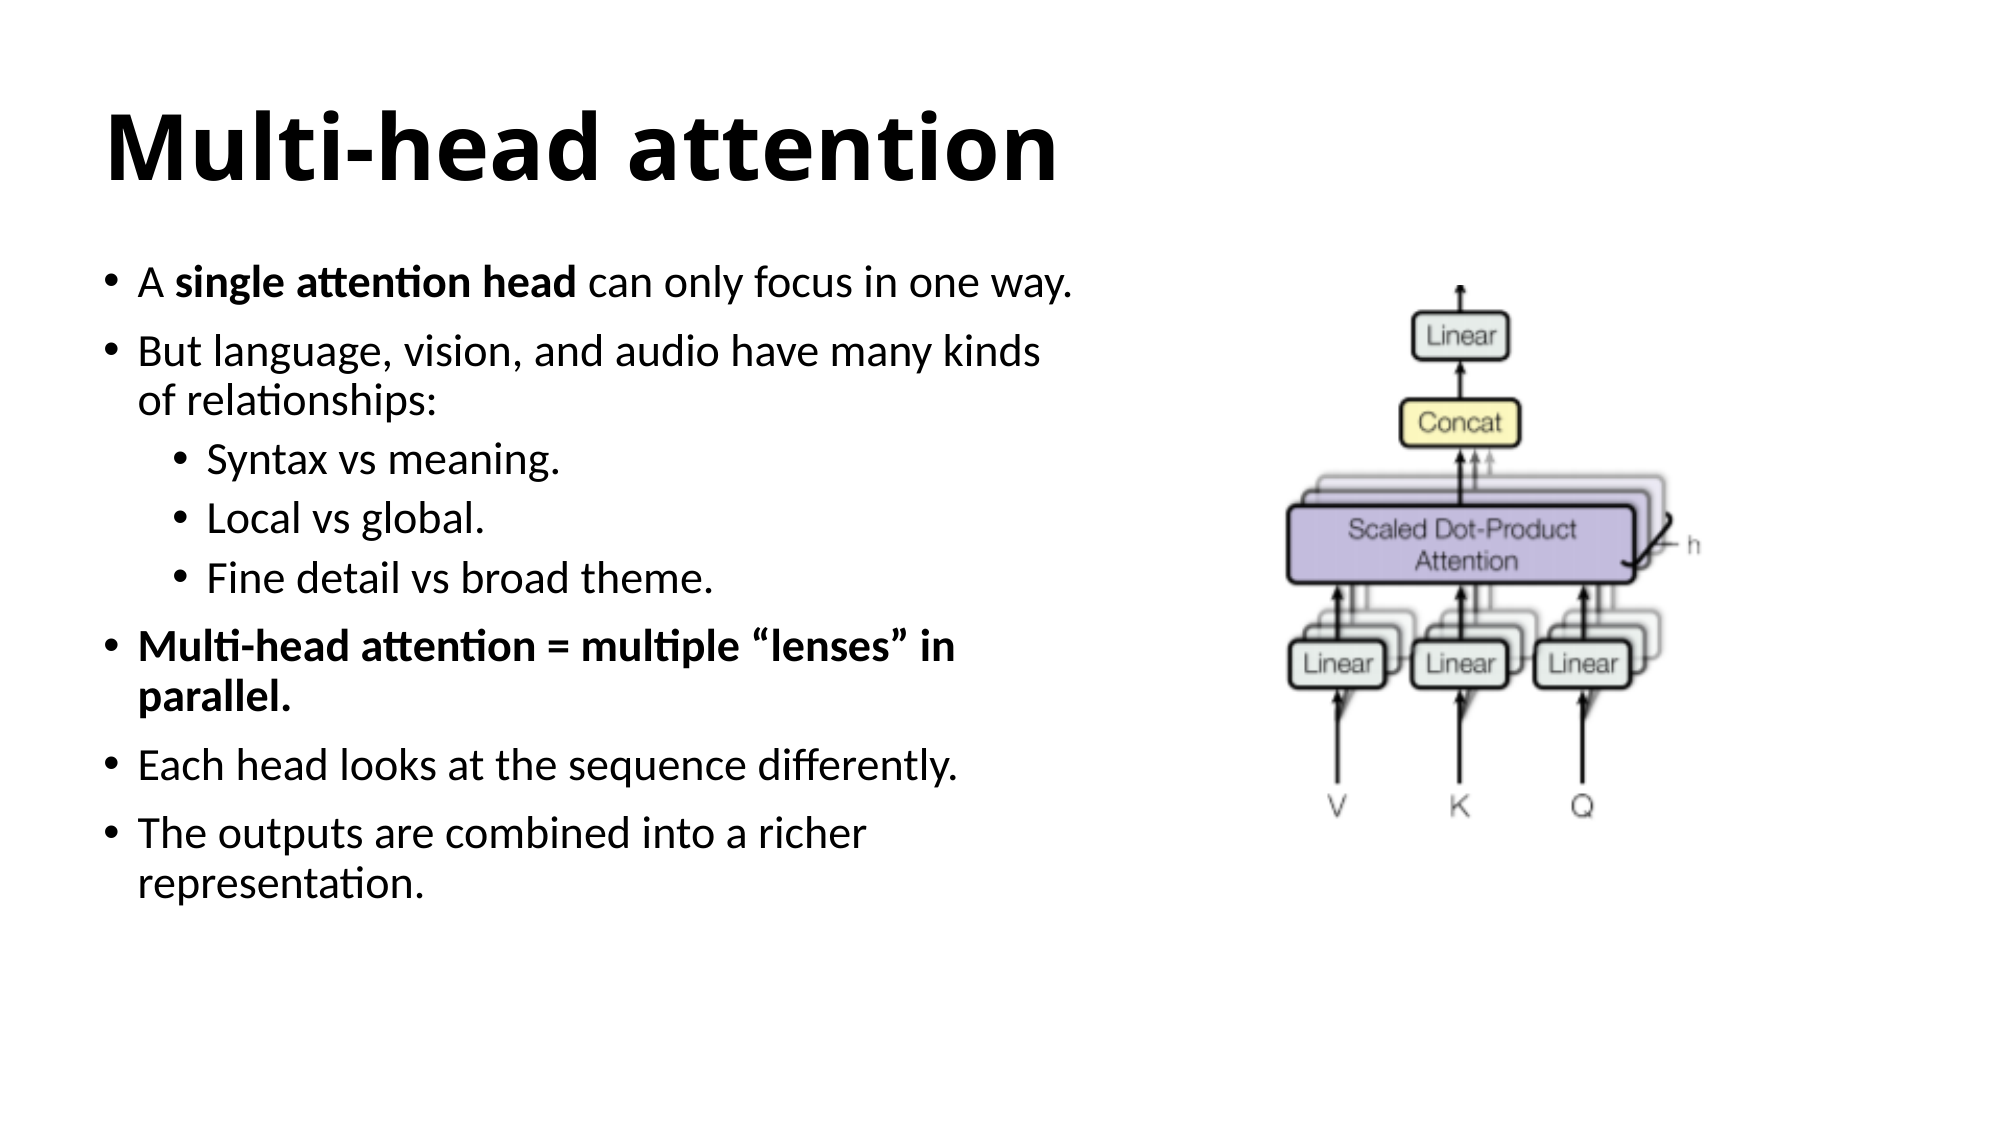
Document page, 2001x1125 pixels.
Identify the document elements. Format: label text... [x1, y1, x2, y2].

title Multi-head attention [88, 52, 1653, 251]
list A single attention head can only focus in one way. But language, vision, and audio have many kinds of relationships: Syntax vs meaning. Local vs global. Fine detail vs broad theme. Multi-head attention = multiple “lenses” in parallel. Each head looks at the sequence differently. The outputs are combined into a richer representation. [88, 250, 1097, 965]
picture [1134, 285, 1850, 840]
